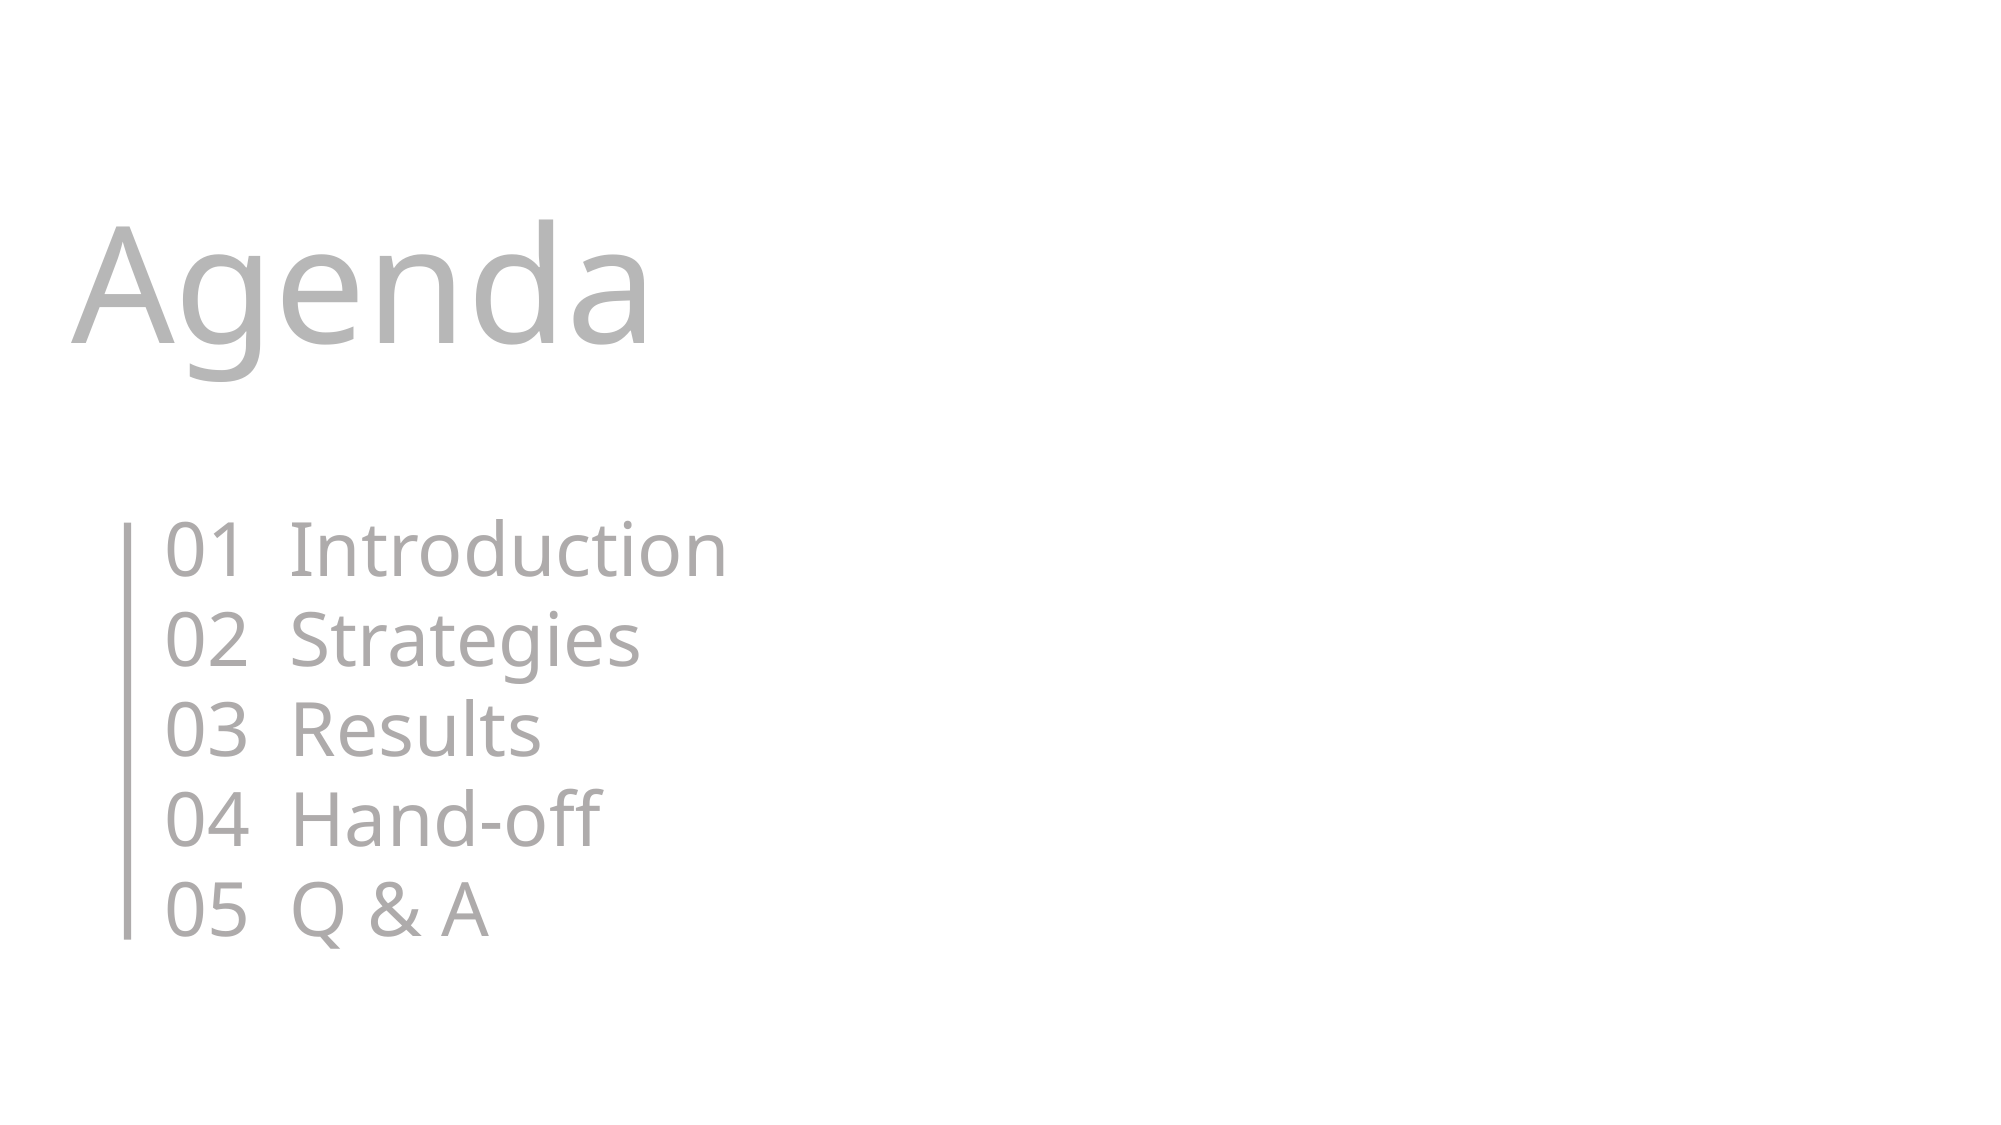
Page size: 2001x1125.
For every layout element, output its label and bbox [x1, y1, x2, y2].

text_box [56, 173, 989, 964]
